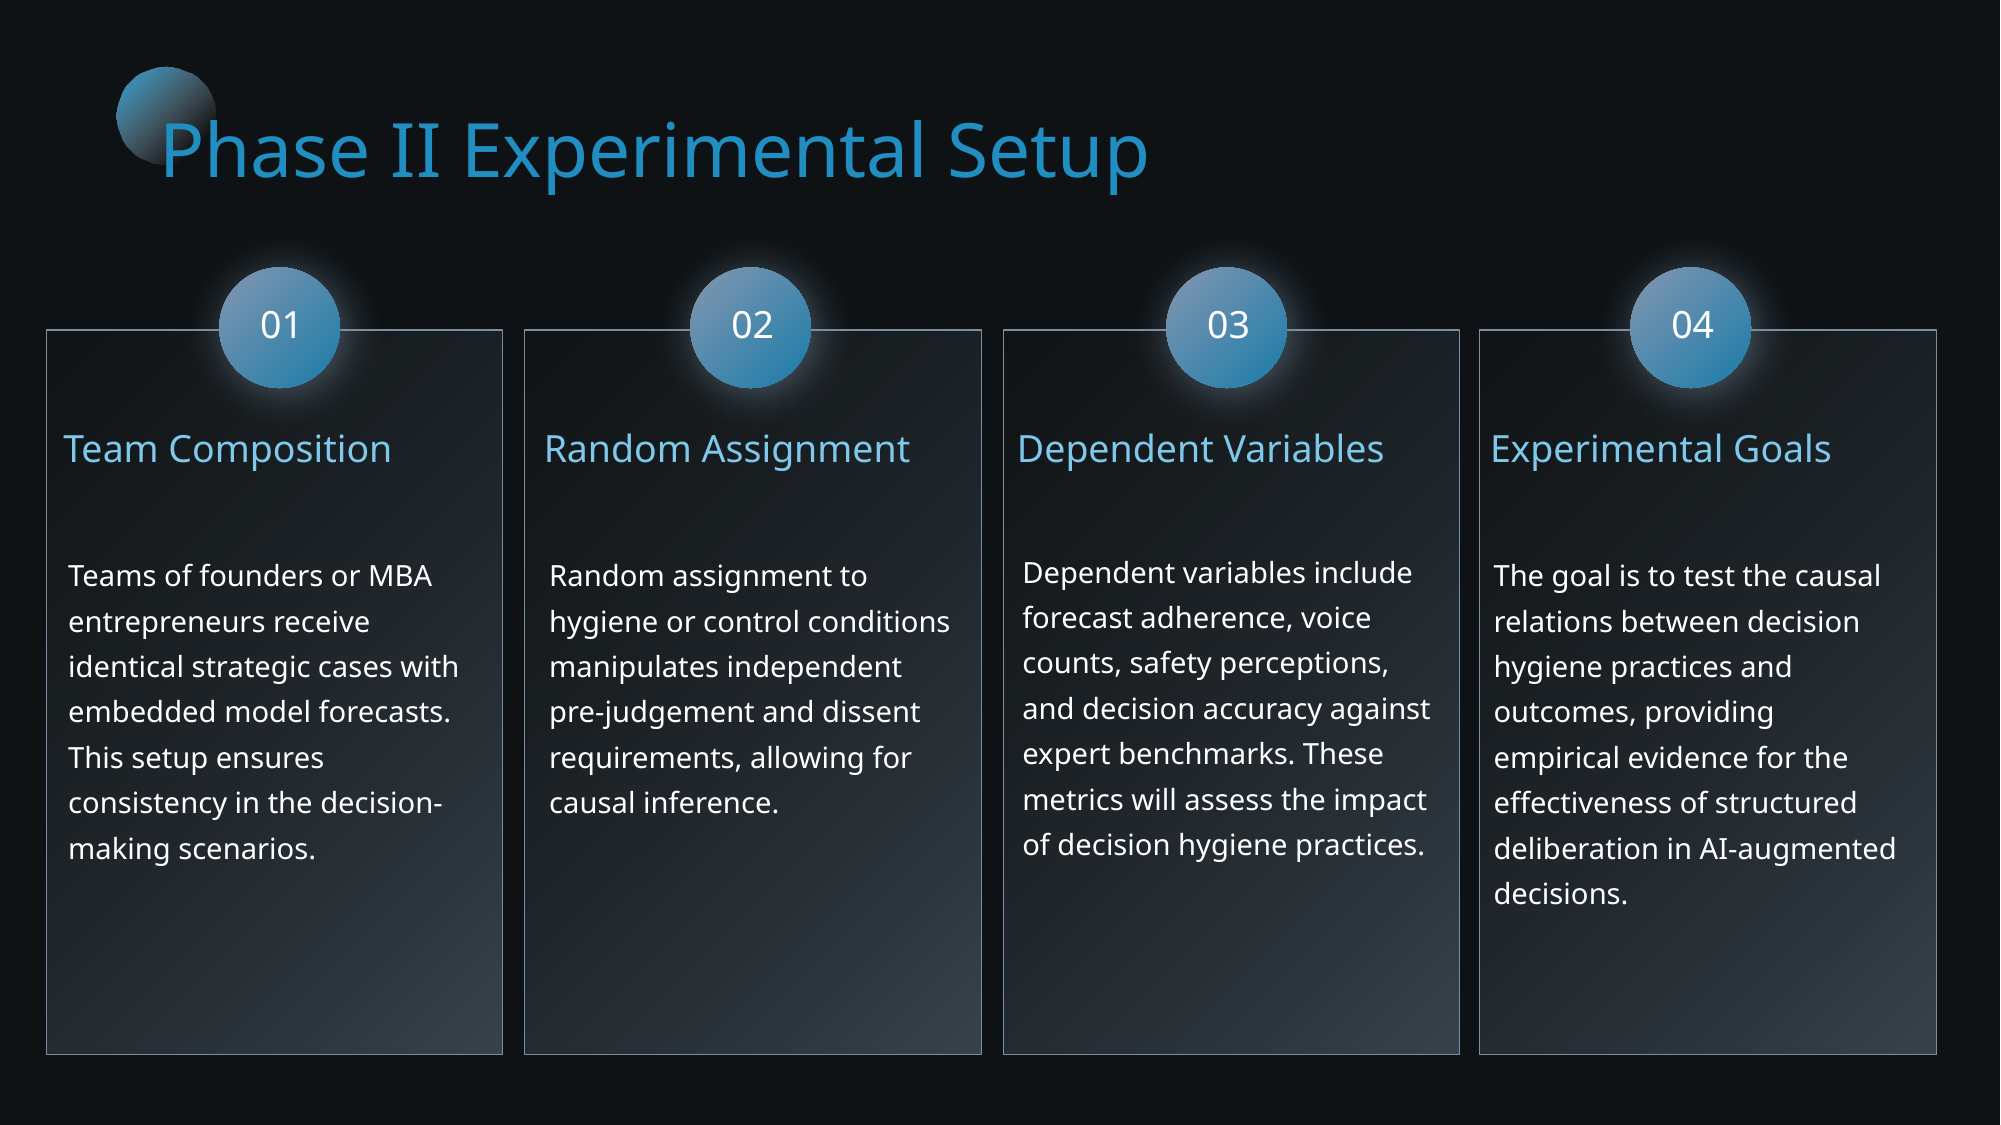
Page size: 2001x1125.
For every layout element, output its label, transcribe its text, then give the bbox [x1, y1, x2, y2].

text_box [219, 357, 340, 388]
text_box [1479, 329, 1937, 1055]
text_box Random assignment to hygiene or control conditions manipulates independent pre-judgement and dissent requirements, allowing for causal inference. [541, 539, 973, 827]
text_box Experimental Goals [1489, 424, 1918, 470]
text_box [1166, 267, 1287, 300]
text_box [1630, 357, 1751, 388]
text_box Team Composition [63, 424, 491, 470]
text_box [1003, 329, 1460, 1055]
text_box Phase II Experimental Setup [159, 84, 1885, 193]
text_box 02 [689, 300, 816, 357]
text_box [46, 329, 503, 1055]
text_box 01 [218, 300, 345, 357]
text_box [690, 357, 811, 388]
text_box Teams of founders or MBA entrepreneurs receive identical strategic cases with embedded model forecasts. This setup ensures consistency in the decision-making scenarios. [60, 539, 498, 873]
text_box Dependent variables include forecast adherence, voice counts, safety perceptions, and decision accuracy against expert benchmarks. These metrics will assess the impact of decision hygiene practices. [1014, 536, 1452, 869]
text_box Dependent Variables [1016, 424, 1444, 470]
text_box [524, 329, 982, 1055]
text_box [1166, 357, 1287, 388]
text_box [690, 267, 811, 300]
text_box 03 [1165, 300, 1292, 357]
text_box Random Assignment [543, 424, 971, 470]
text_box The goal is to test the causal relations between decision hygiene practices and outcomes, providing empirical evidence for the effectiveness of structured deliberation in AI-augmented decisions. [1486, 539, 1917, 918]
text_box 04 [1629, 300, 1756, 357]
text_box [1630, 267, 1751, 300]
text_box [219, 267, 340, 300]
text_box [116, 66, 216, 165]
